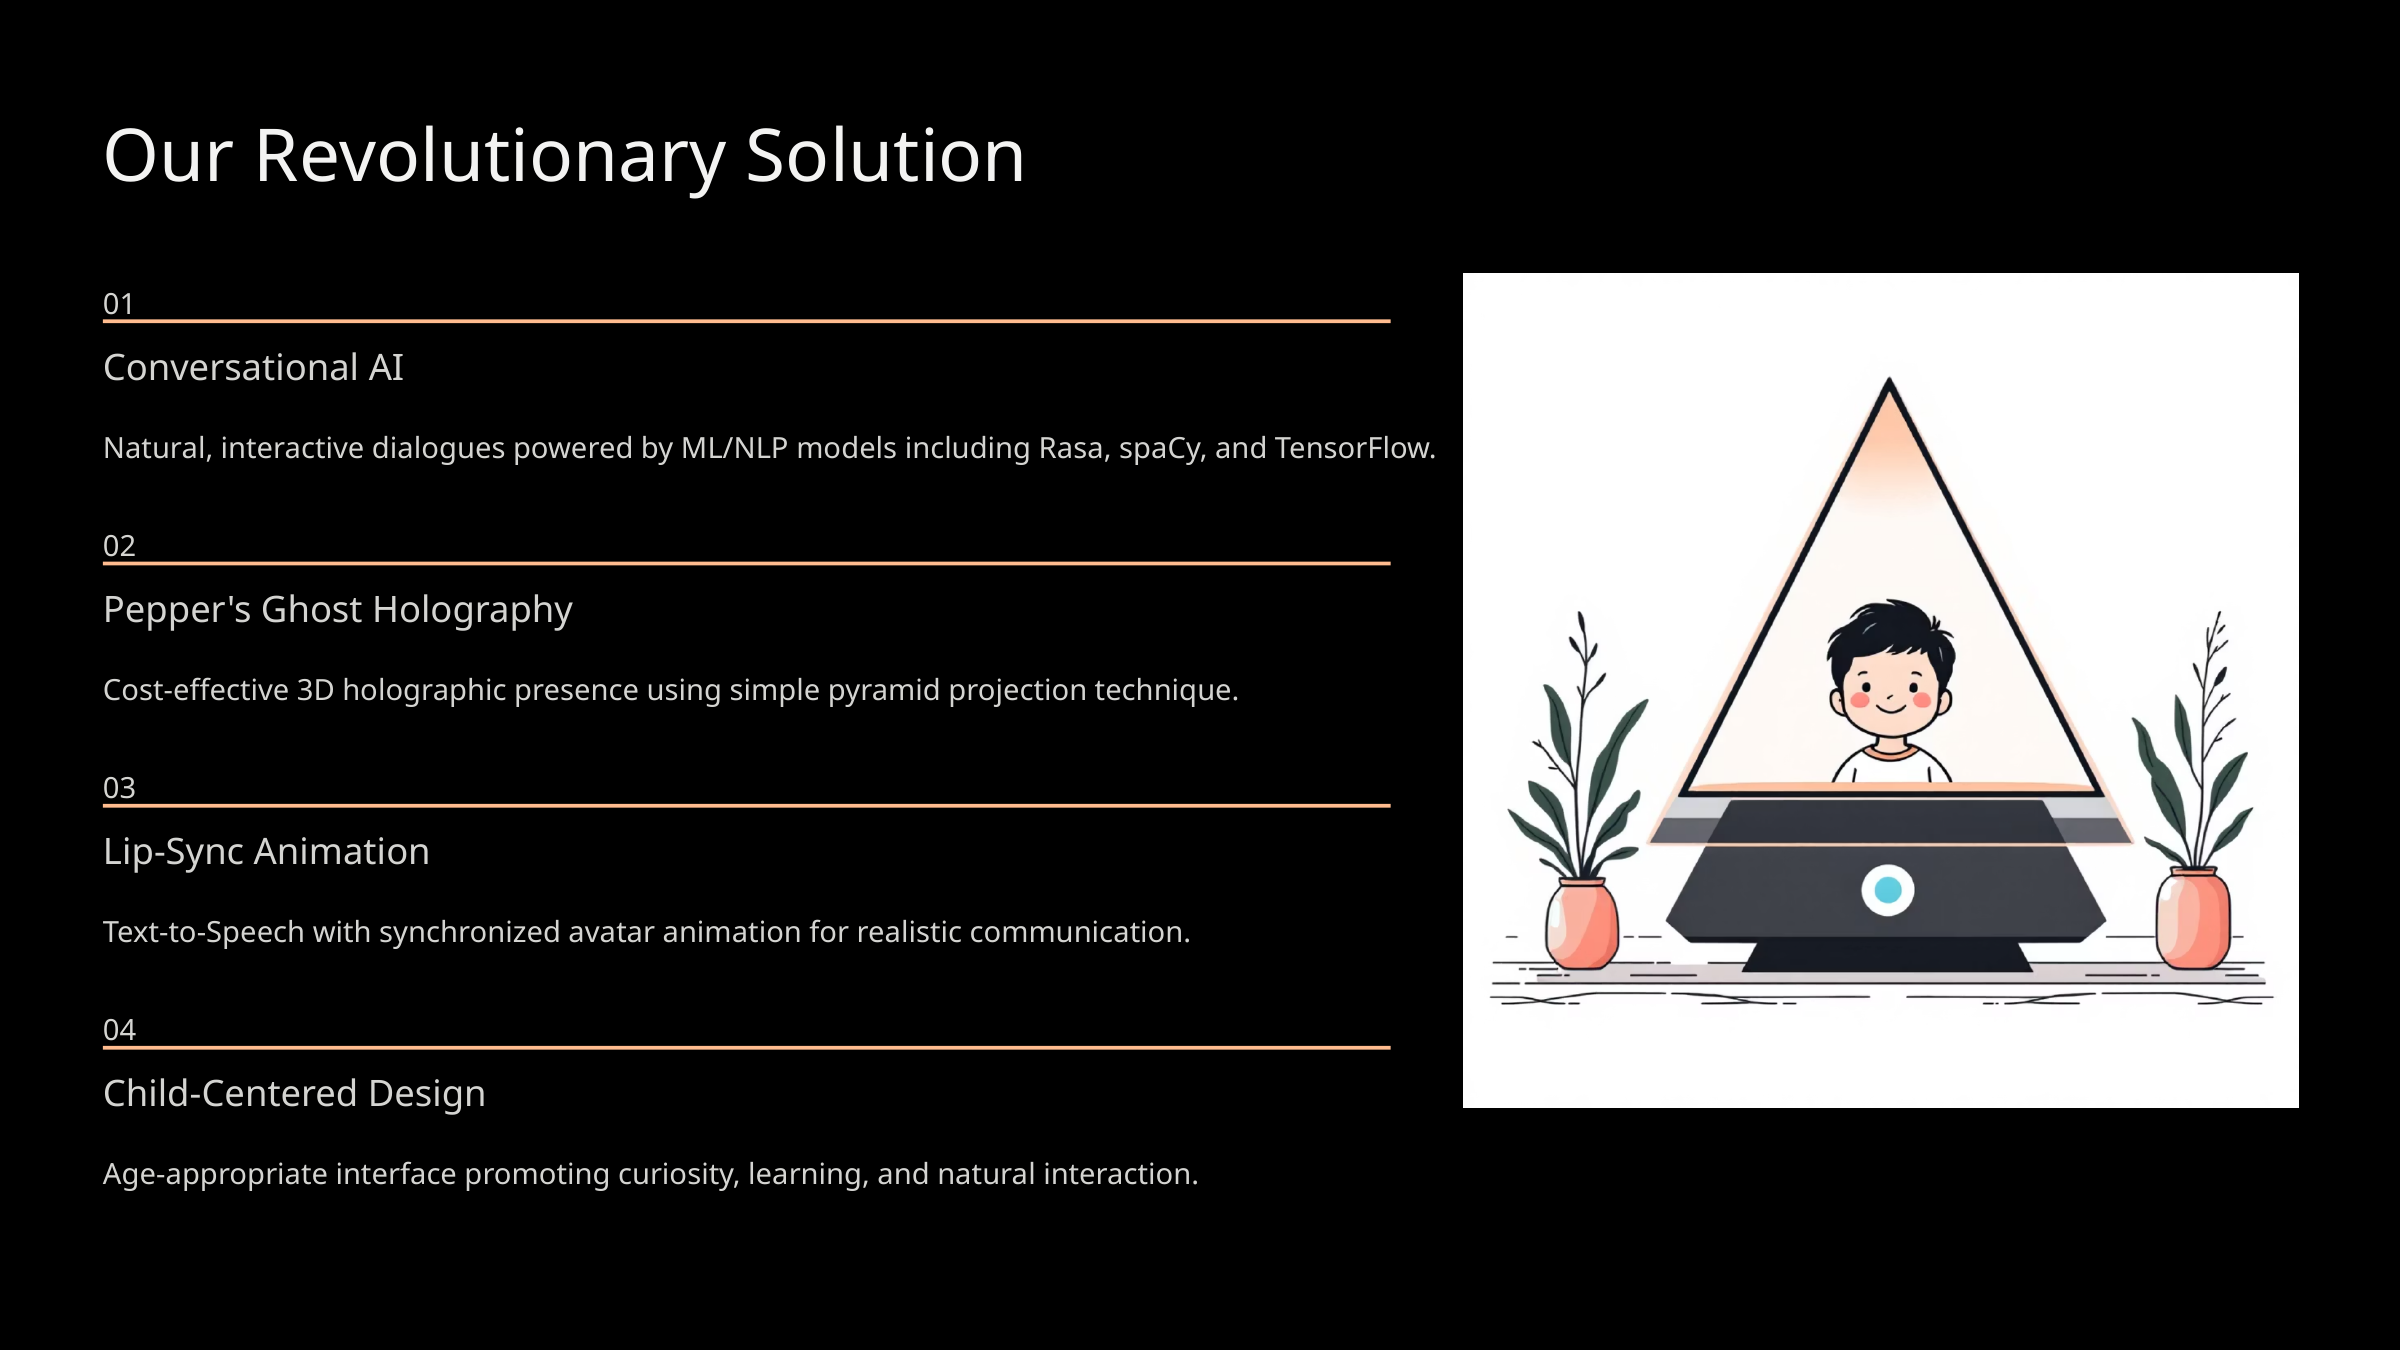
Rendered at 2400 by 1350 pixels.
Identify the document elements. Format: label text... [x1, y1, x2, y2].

text_box Pepper's Ghost Holography [102, 583, 562, 630]
text_box 01 [102, 273, 133, 310]
text_box [102, 1045, 1391, 1050]
text_box Lip-Sync Animation [102, 826, 471, 872]
text_box Cost-effective 3D holographic presence using simple pyramid projection technique. [102, 659, 1391, 707]
text_box Our Revolutionary Solution [102, 104, 1006, 197]
text_box Natural, interactive dialogues powered by ML/NLP models including Rasa, spaCy, and TensorFlow. [102, 416, 1391, 464]
text_box 02 [102, 515, 133, 553]
text_box Child-Centered Design [102, 1068, 483, 1115]
text_box [102, 319, 1391, 324]
text_box [102, 561, 1391, 566]
text_box 03 [102, 757, 133, 795]
text_box Text-to-Speech with synchronized avatar animation for realistic communication. [102, 901, 1391, 949]
text_box [102, 803, 1391, 808]
text_box Age-appropriate interface promoting curiosity, learning, and natural interaction. [102, 1143, 1391, 1191]
picture [1463, 273, 2299, 1108]
text_box 04 [102, 999, 133, 1037]
text_box Conversational AI [102, 341, 471, 388]
